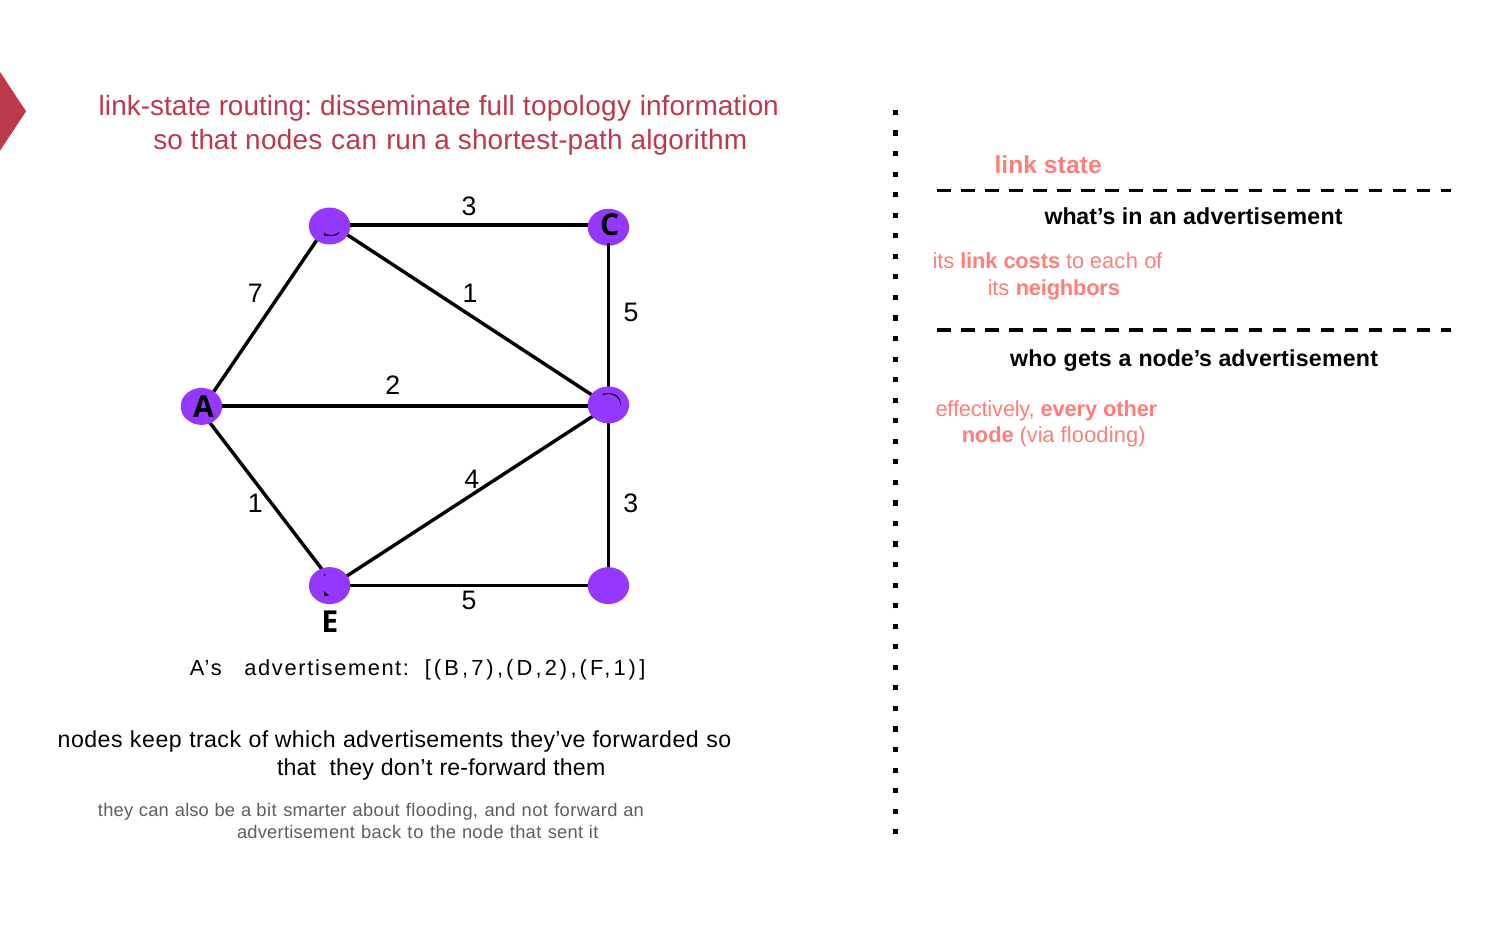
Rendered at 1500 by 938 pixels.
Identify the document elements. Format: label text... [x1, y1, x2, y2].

text_box what’s in an advertisement [1043, 199, 1345, 229]
text_box 3 [622, 485, 639, 518]
text_box [618, 569, 630, 602]
text_box B [320, 205, 339, 216]
text_box F E [320, 564, 618, 639]
text_box [319, 210, 343, 221]
text_box [618, 210, 629, 223]
text_box C [599, 204, 618, 222]
text_box 5 [635, 293, 640, 327]
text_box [195, 223, 610, 588]
text_box effectively, every other node (via flooding) [934, 393, 1163, 447]
text_box who gets a node’s advertisement [1009, 342, 1379, 372]
text_box [589, 210, 599, 220]
text_box link state [993, 147, 1104, 179]
text_box [339, 209, 350, 220]
text_box [180, 391, 190, 422]
text_box [312, 596, 320, 602]
text_box 3 [460, 187, 478, 220]
text_box its link costs to each of its neighbors [931, 246, 1166, 300]
title link-state routing: disseminate full topology information so that nodes can run a shortest-path algorithm [97, 41, 805, 200]
text_box A’s advertisement: [(B,7),(D,2),(F,1)] nodes keep track of which advertisements they’ve forwarded so that they don’t re-forward them they can also be a bit smarter about flooding, and not forward an advertisement back to the node that sent it [56, 652, 773, 843]
text_box [309, 209, 320, 221]
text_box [330, 223, 630, 424]
